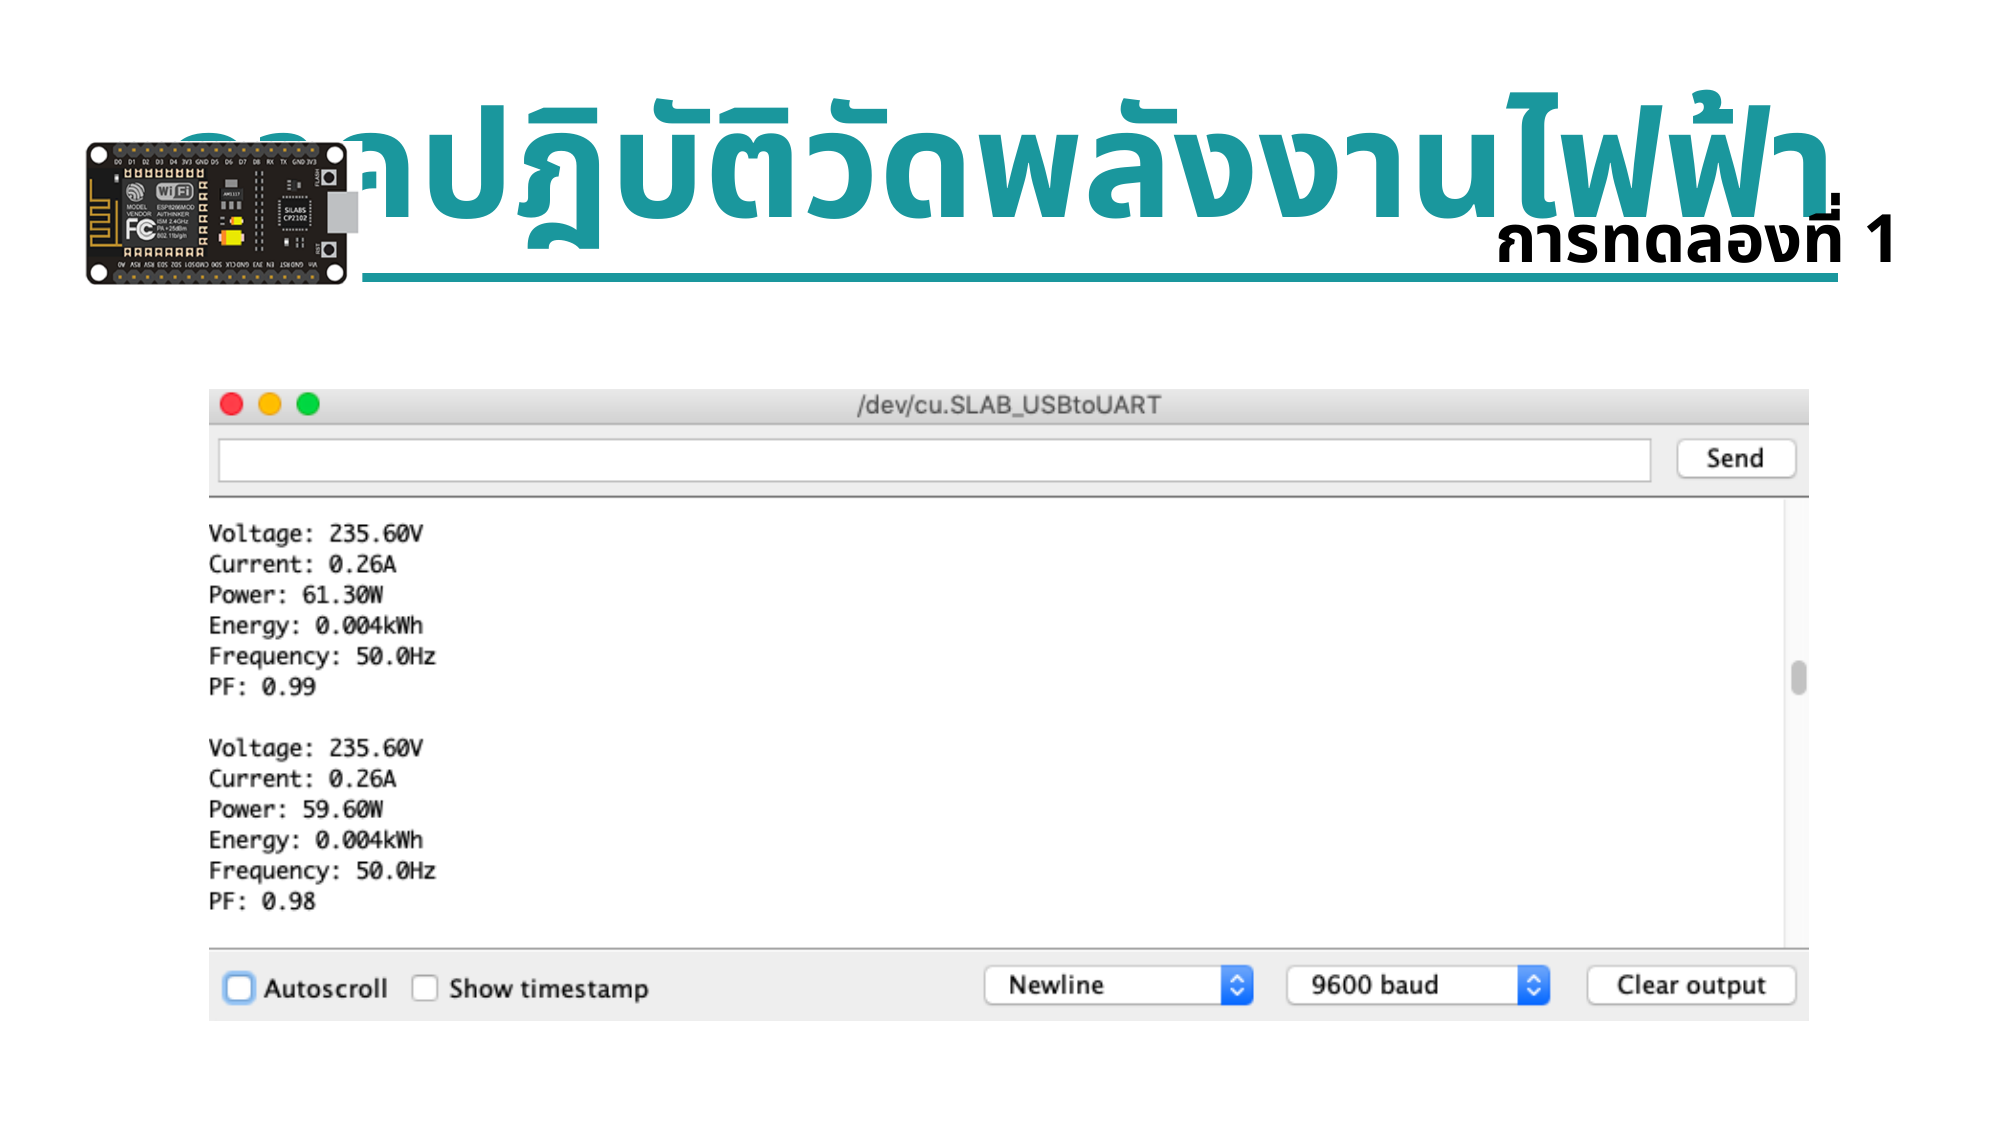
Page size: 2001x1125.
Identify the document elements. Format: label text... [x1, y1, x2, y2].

text_box การทดลองที่ 1 [1480, 188, 1917, 283]
title ภาคปฎิบัติวัดพลังงานไฟฟ้า [137, 59, 1863, 273]
picture [209, 389, 1809, 1021]
picture [82, 72, 363, 354]
